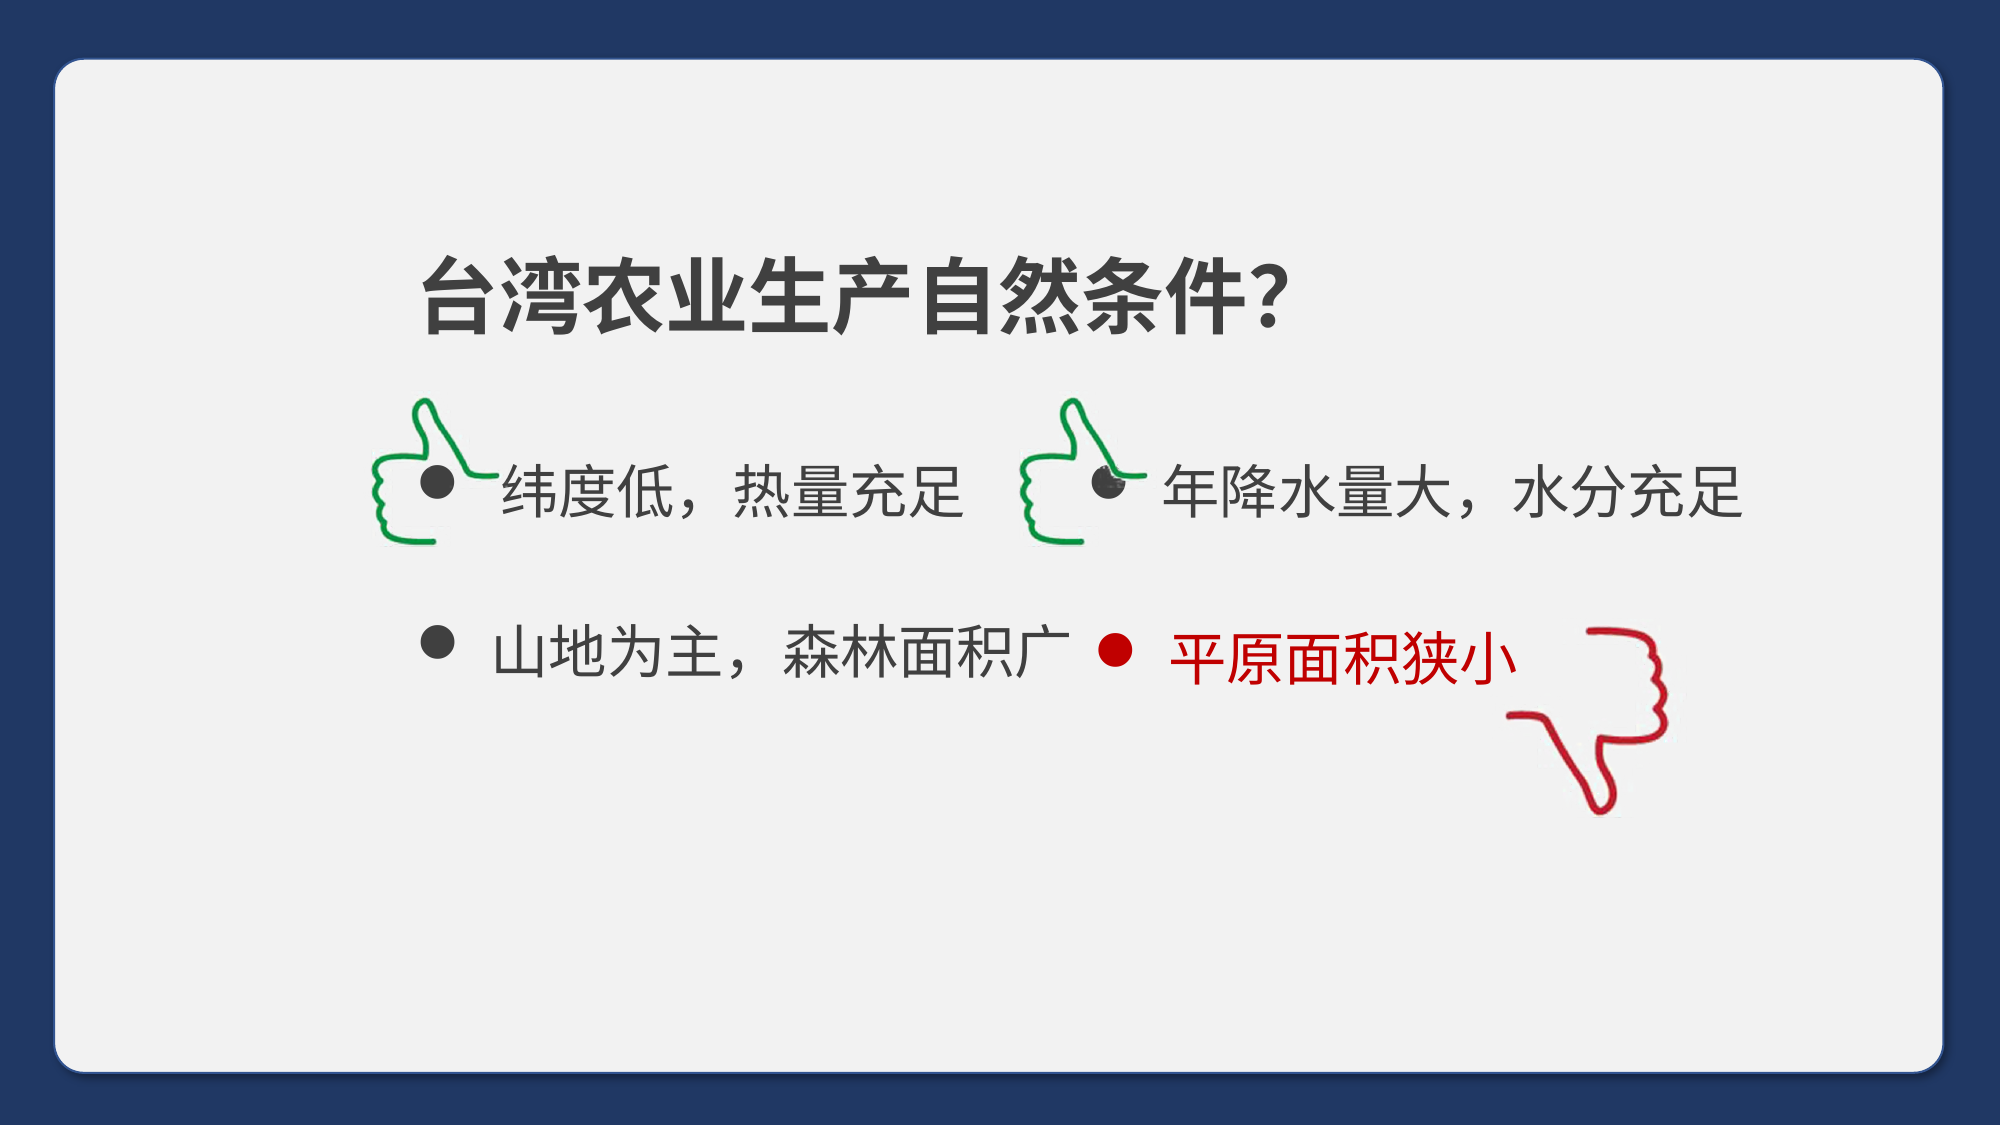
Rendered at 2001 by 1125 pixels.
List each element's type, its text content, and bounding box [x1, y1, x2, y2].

picture [982, 382, 1174, 551]
picture [334, 382, 526, 551]
text_box 台湾农业生产自然条件？ [401, 236, 1347, 352]
text_box 年降水量大，水分充足 [1174, 447, 1760, 533]
text_box 山地为主，森林面积广 [401, 607, 1076, 693]
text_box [1076, 607, 1704, 823]
text_box 纬度低，热量充足 [526, 447, 982, 533]
